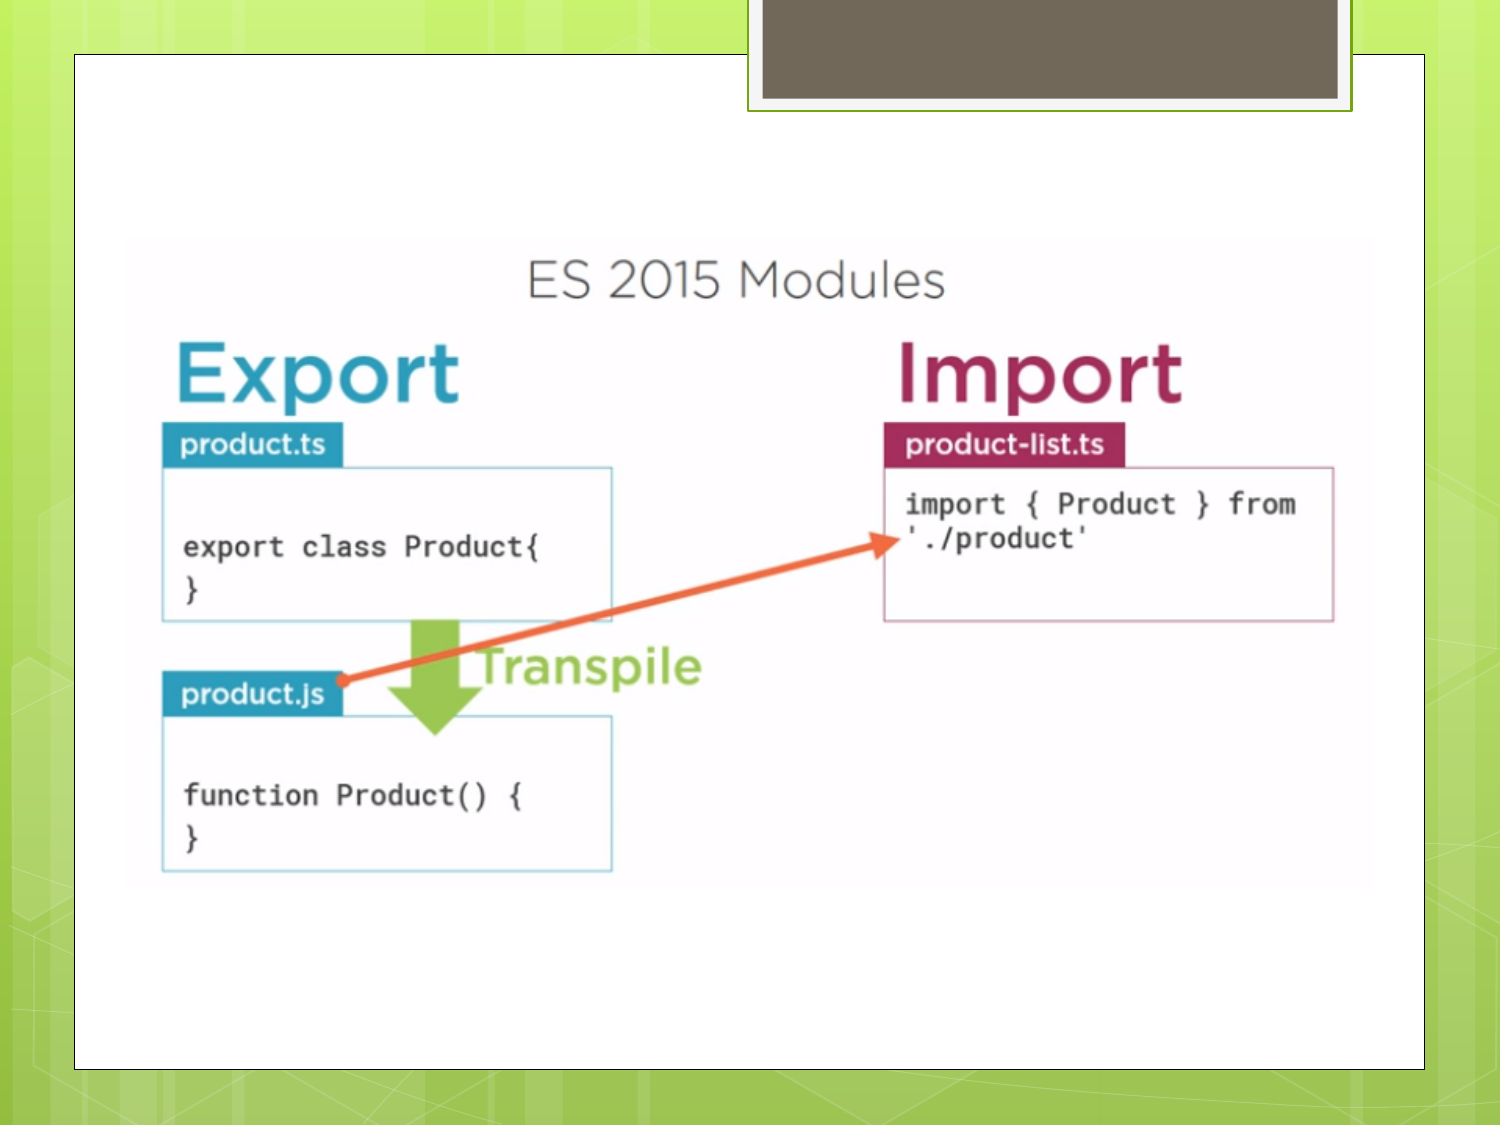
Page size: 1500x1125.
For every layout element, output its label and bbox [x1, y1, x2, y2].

picture [126, 236, 1374, 889]
